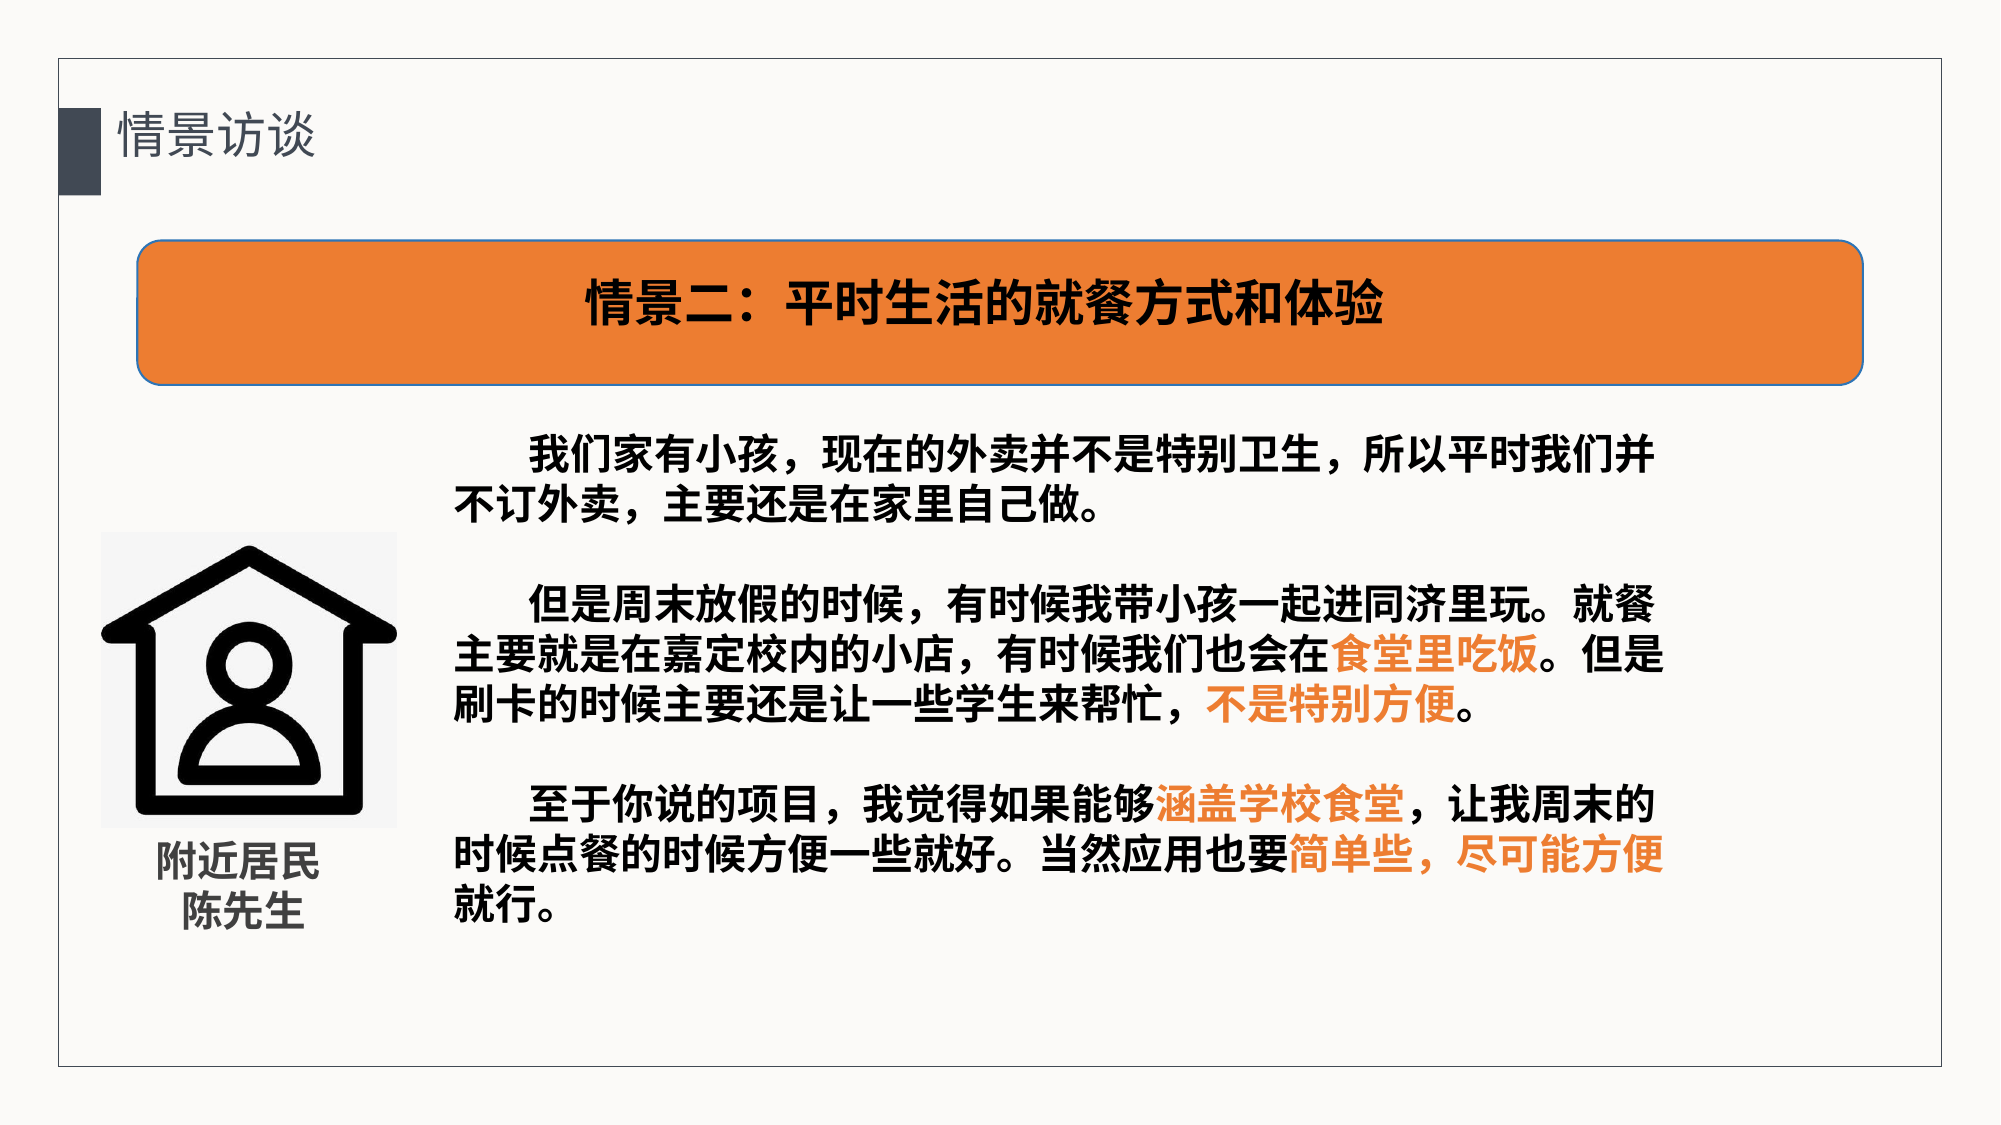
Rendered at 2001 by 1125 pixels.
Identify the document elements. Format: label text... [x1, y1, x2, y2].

text_box [136, 239, 1864, 386]
text_box 情景访谈 [101, 95, 831, 204]
text_box 附近居民 陈先生 [90, 827, 397, 943]
picture [101, 532, 397, 828]
text_box 我们家有小孩，现在的外卖并不是特别卫生，所以平时我们并不订外卖，主要还是在家里自己做。 但是周末放假的时候，有时候我带小孩一起进同济里玩。就餐主要就是在嘉定校内的小店，有时候我们也会在食堂里吃饭。但是刷卡的时候主要还是让一些学生来帮忙，不是特别方便。 至于你说的项目，我觉得如果能够涵盖学校食堂，让我周末的时候点餐的时候方便一些就好。当然应用也要简单些，尽可能方便就行。 [439, 420, 1689, 983]
text_box 情景二：平时生活的就餐方式和体验 [569, 264, 1410, 362]
